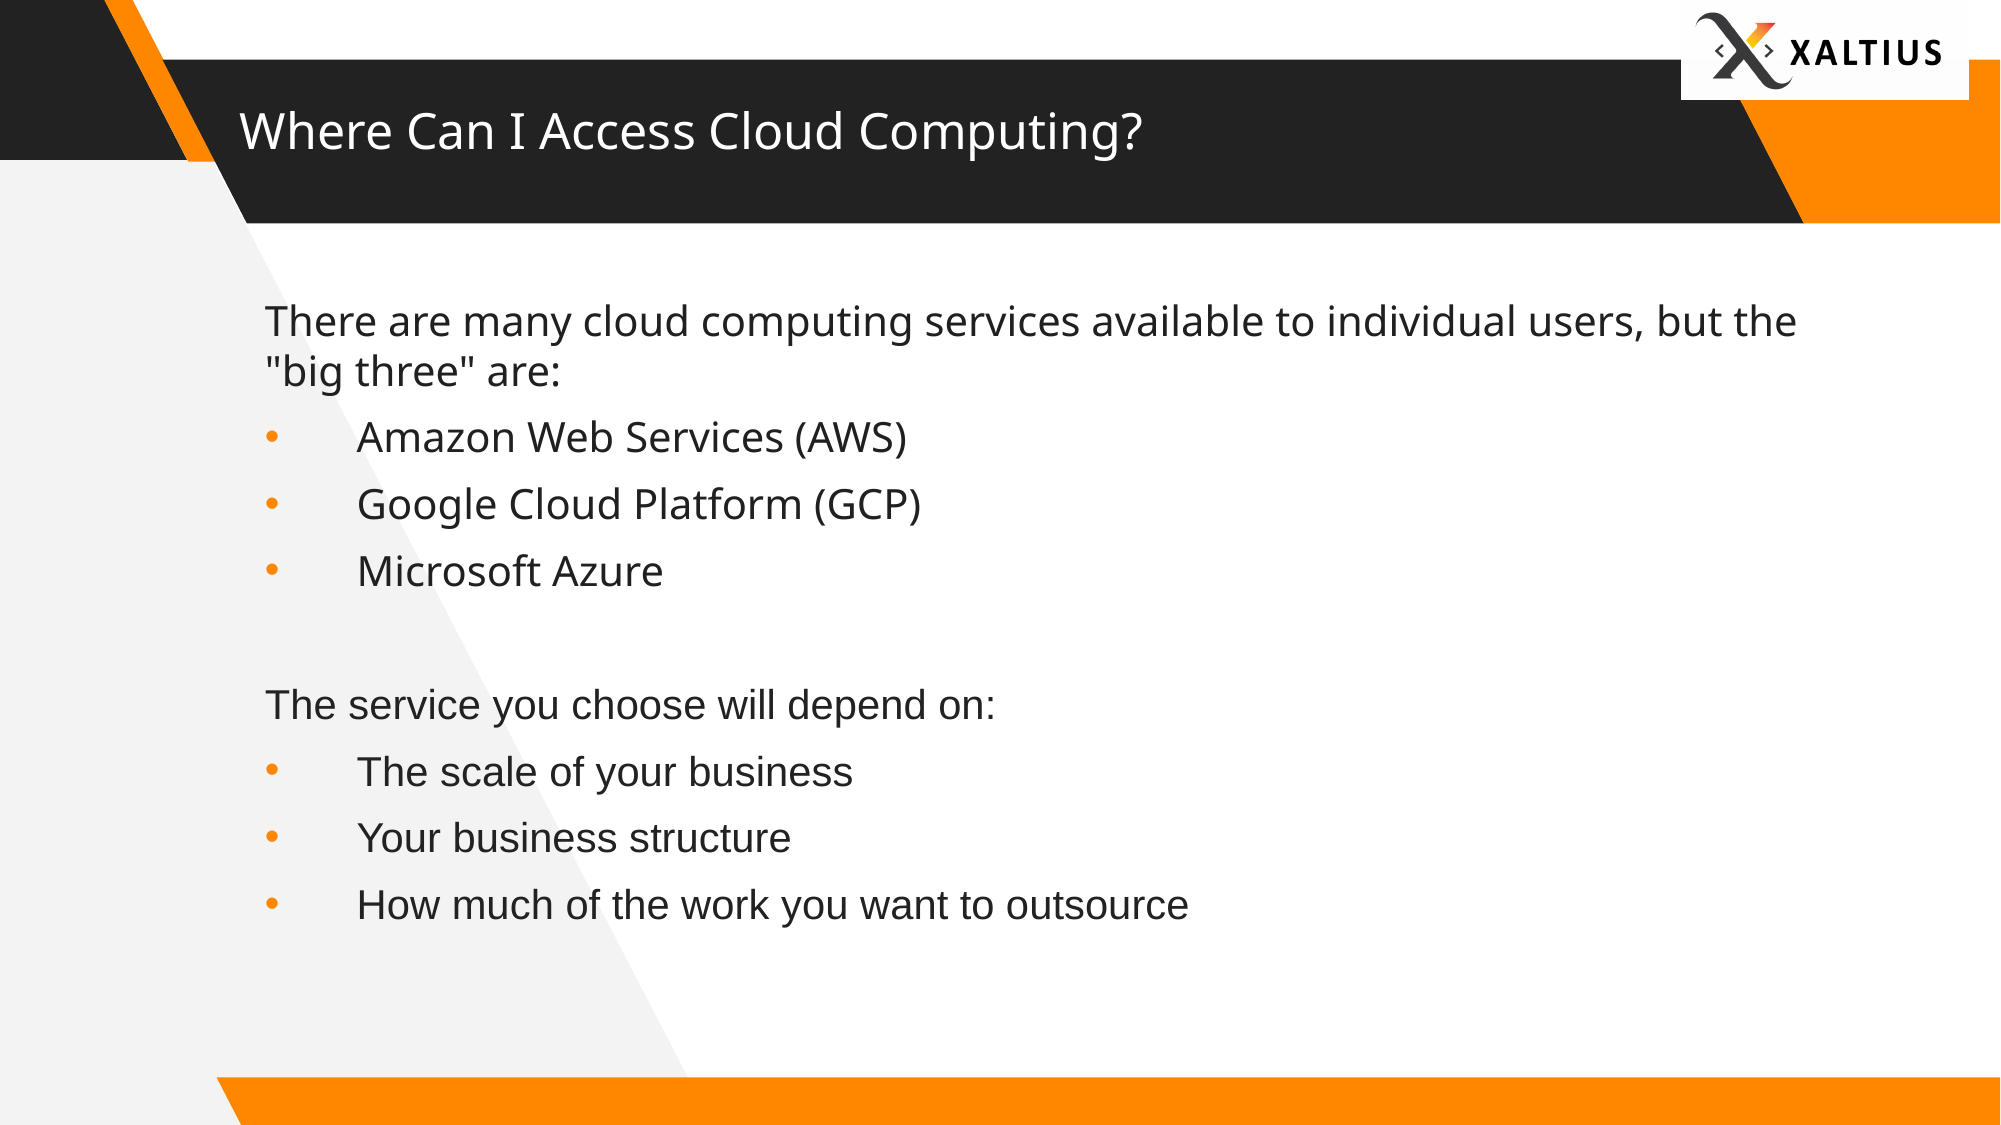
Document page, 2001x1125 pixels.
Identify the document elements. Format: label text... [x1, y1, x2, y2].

text_box Where Can I Access Cloud Computing? [225, 91, 1548, 167]
list There are many cloud computing services available to individual users, but the "big three" are: Amazon Web Services (AWS) Google Cloud Platform (GCP) Microsoft Azure The service you choose will depend on: The scale of your business Your business structure How much of the work you want to outsource [241, 279, 1900, 1078]
picture [1681, 2, 1969, 100]
